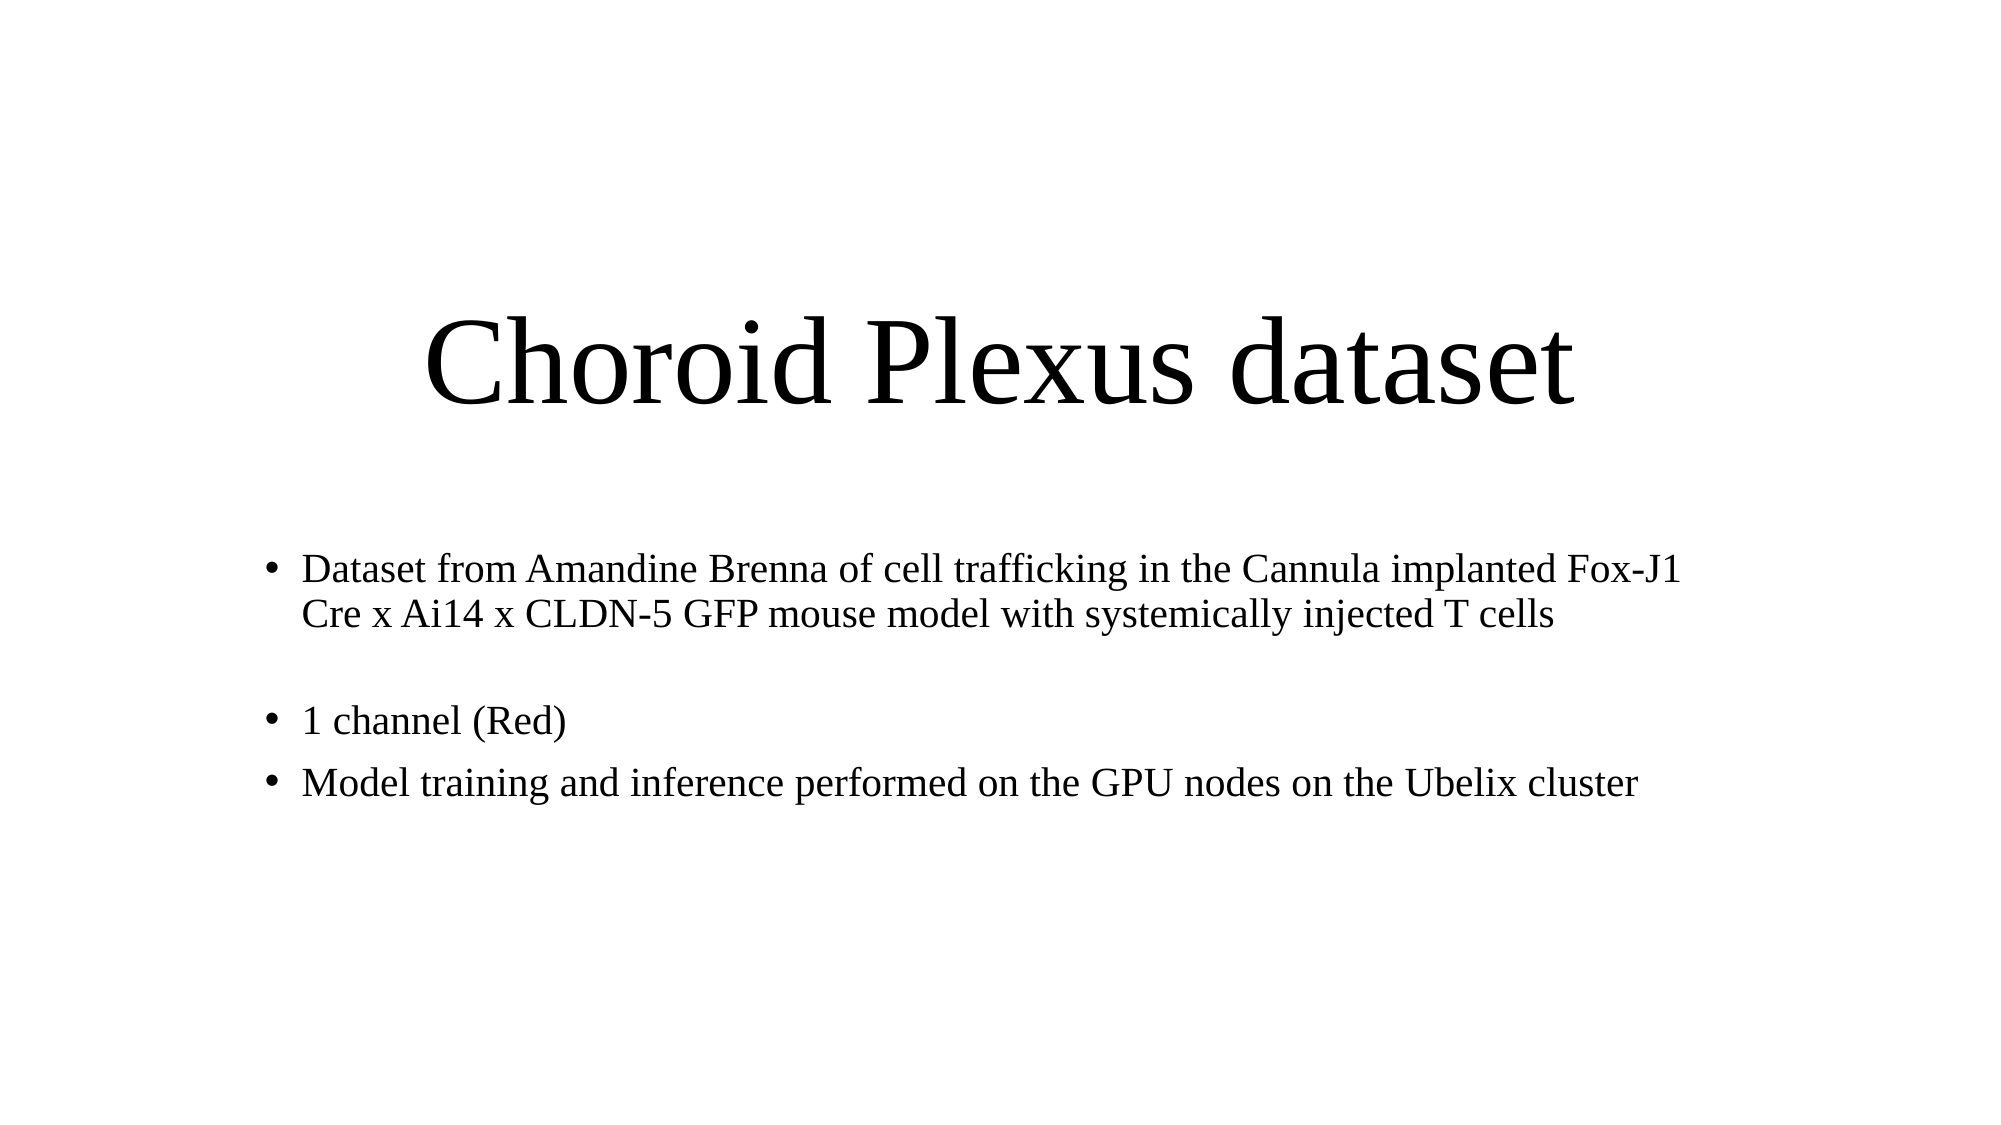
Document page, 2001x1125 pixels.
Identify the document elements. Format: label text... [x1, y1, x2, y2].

title Choroid Plexus dataset [249, 262, 1750, 438]
subtitle Dataset from Amandine Brenna of cell trafficking in the Cannula implanted Fox-J1 Cre x Ai14 x CLDN-5 GFP mouse model with systemically injected T cells 1 channel (Red) Model training and inference performed on the GPU nodes on the Ubelix cluster [249, 539, 1750, 819]
